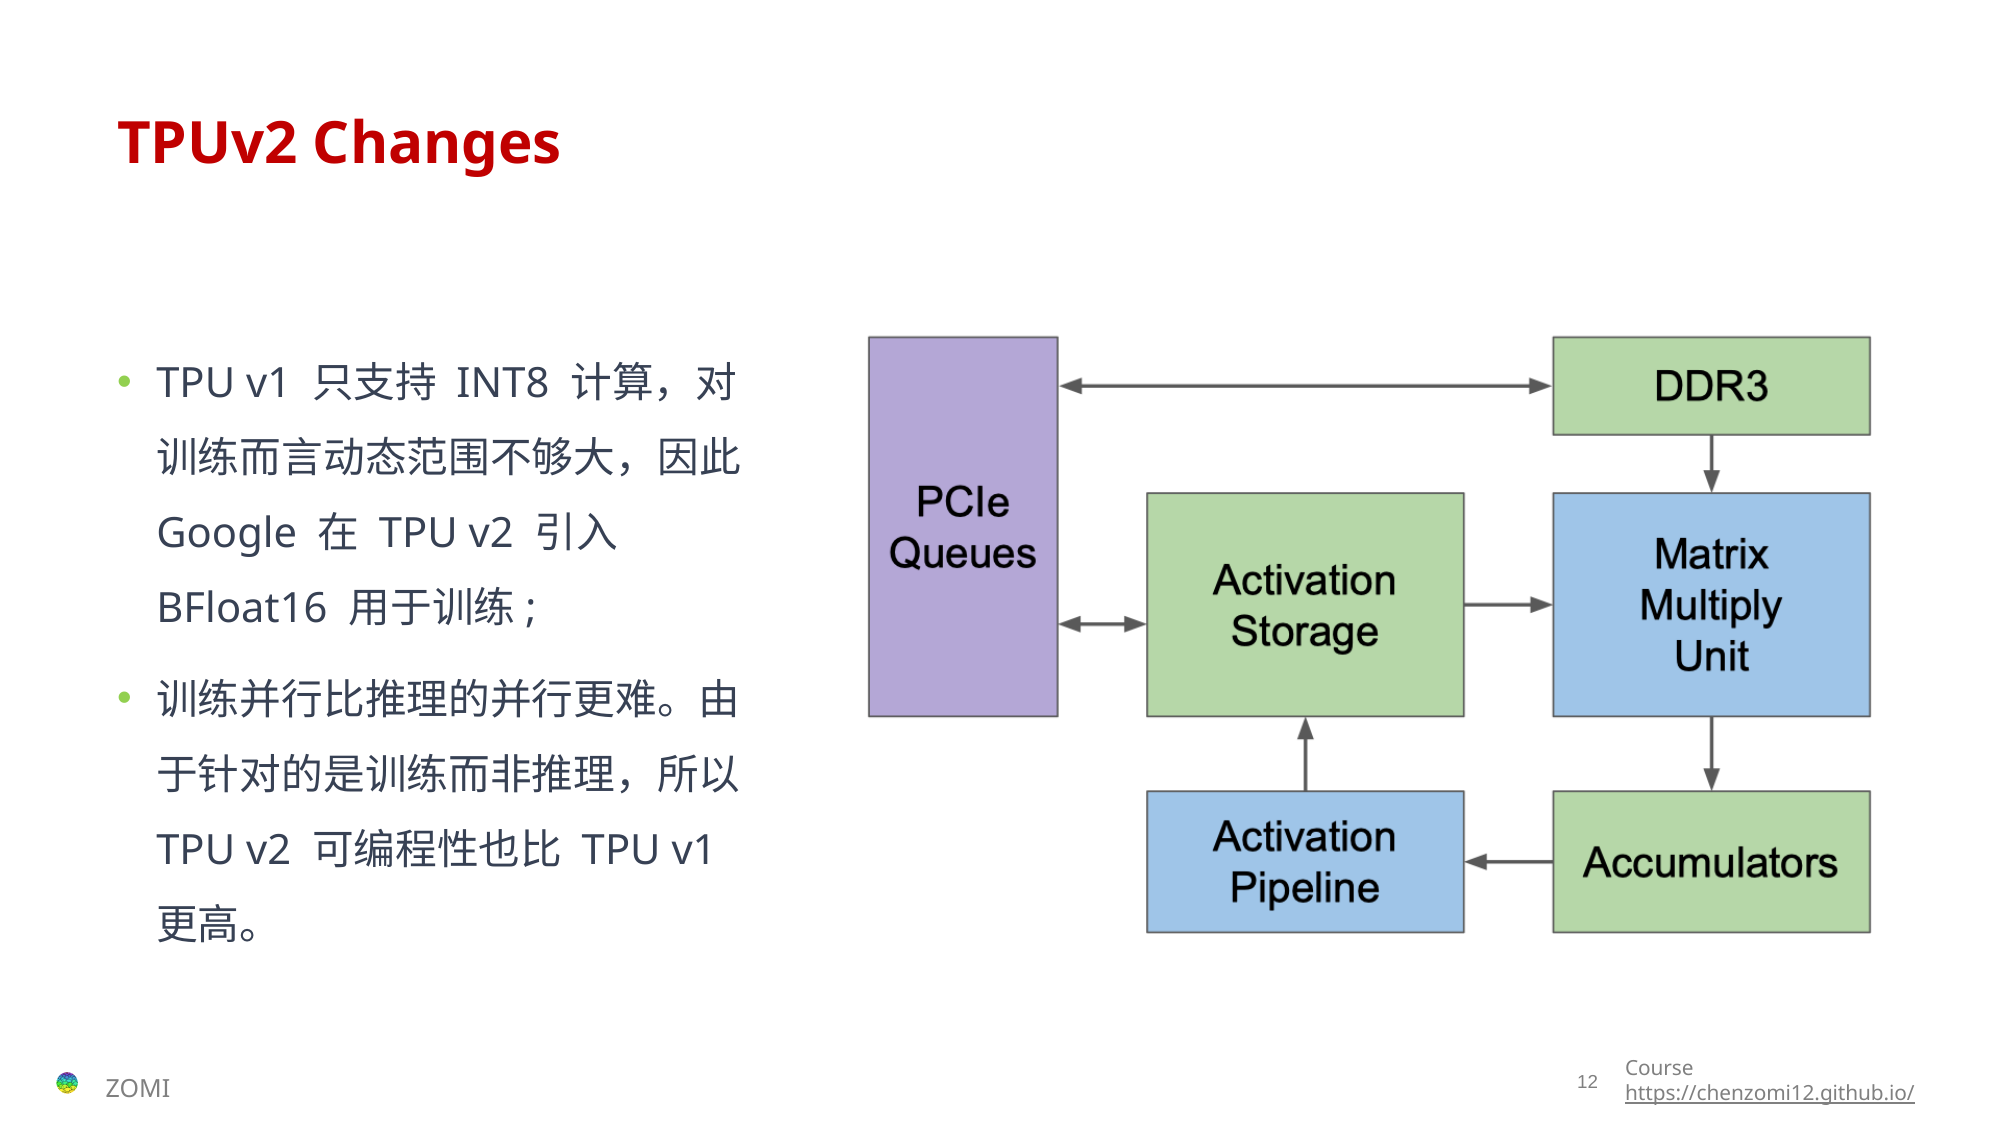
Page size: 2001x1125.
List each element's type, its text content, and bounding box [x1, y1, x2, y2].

picture [846, 294, 1902, 985]
picture [57, 1073, 77, 1093]
list TPU v1 只支持 INT8 计算，对训练而言动态范围不够大，因此 Google 在 TPU v2 引入 BFloat16 用于训练; 训练并行比推理的并行更难。由于针对的是训练而非推理，所以 TPU v2 可编程性也比 TPU v1 更高。 [102, 235, 776, 1043]
title TPUv2 Changes [102, 91, 1901, 189]
